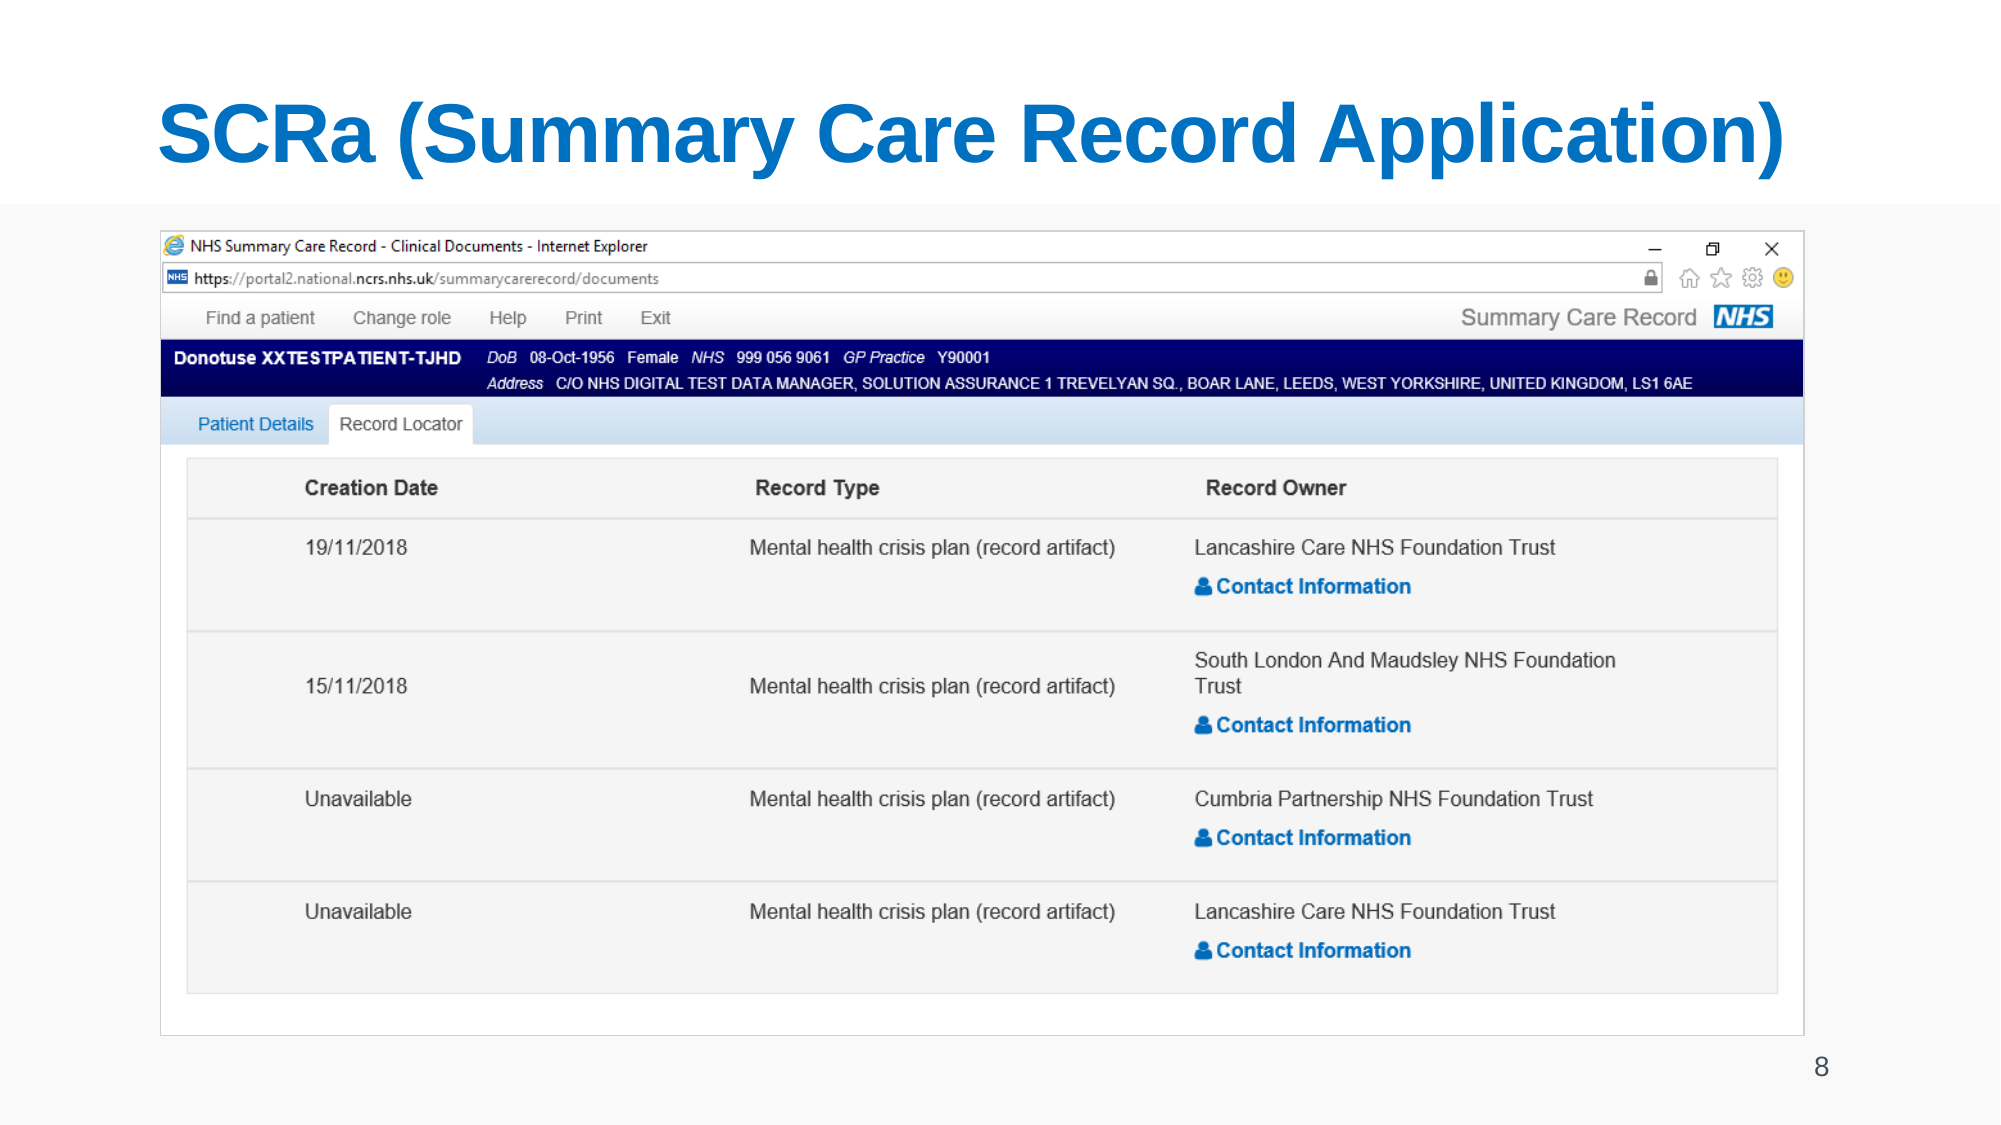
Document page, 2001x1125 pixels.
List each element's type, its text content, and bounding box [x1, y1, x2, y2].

title SCRa (Summary Care Record Application) [157, 78, 1827, 195]
picture [160, 231, 1804, 1036]
slide_number 8 [1377, 1035, 1845, 1095]
